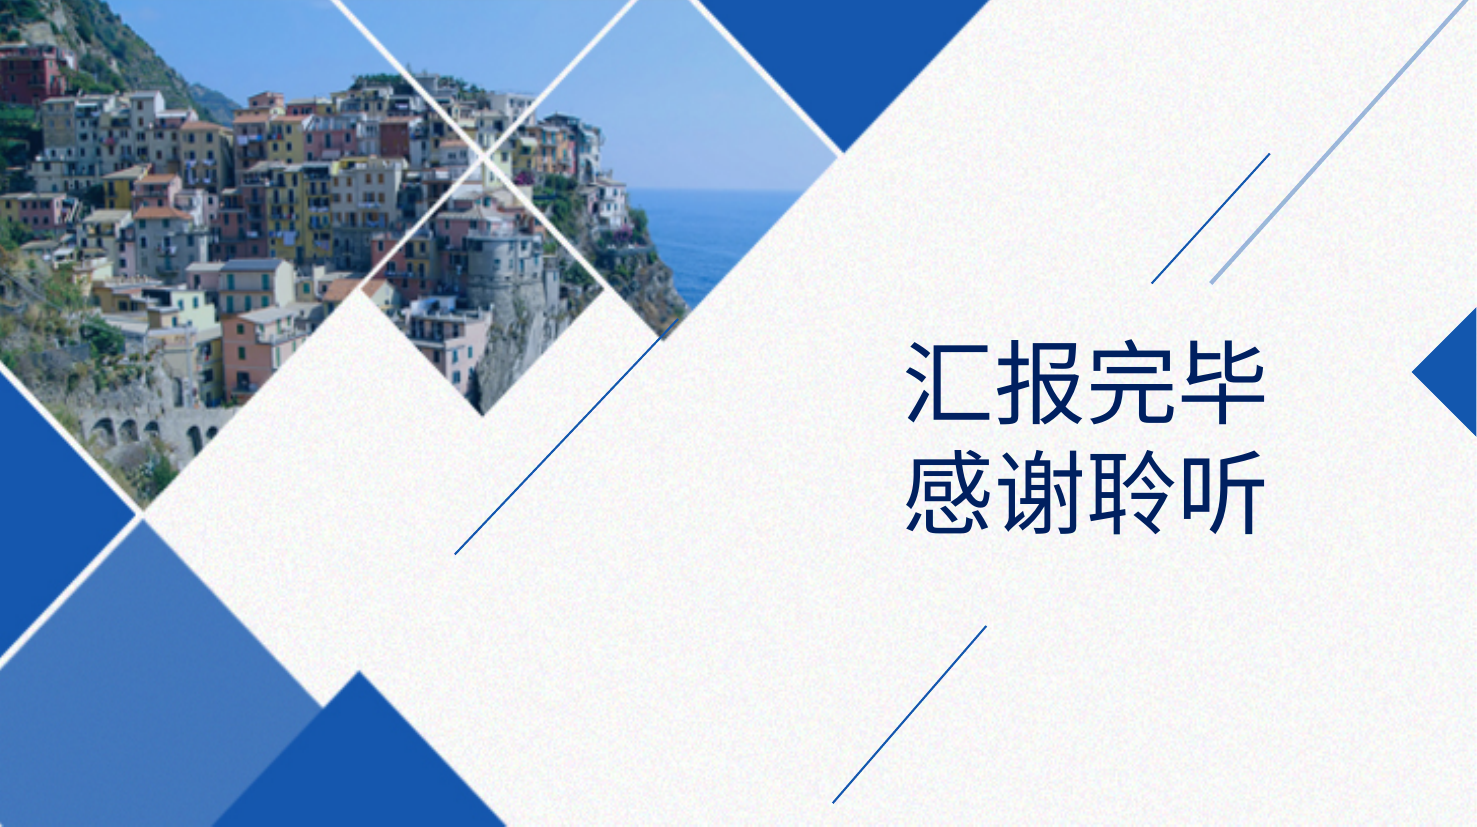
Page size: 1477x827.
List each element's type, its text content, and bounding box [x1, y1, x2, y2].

text_box 汇报完毕 感谢聆听 [887, 318, 1306, 554]
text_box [454, 318, 679, 555]
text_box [1210, 0, 1477, 284]
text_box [832, 625, 987, 804]
text_box [1410, 305, 1477, 439]
picture [0, 0, 1477, 827]
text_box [1151, 153, 1210, 284]
